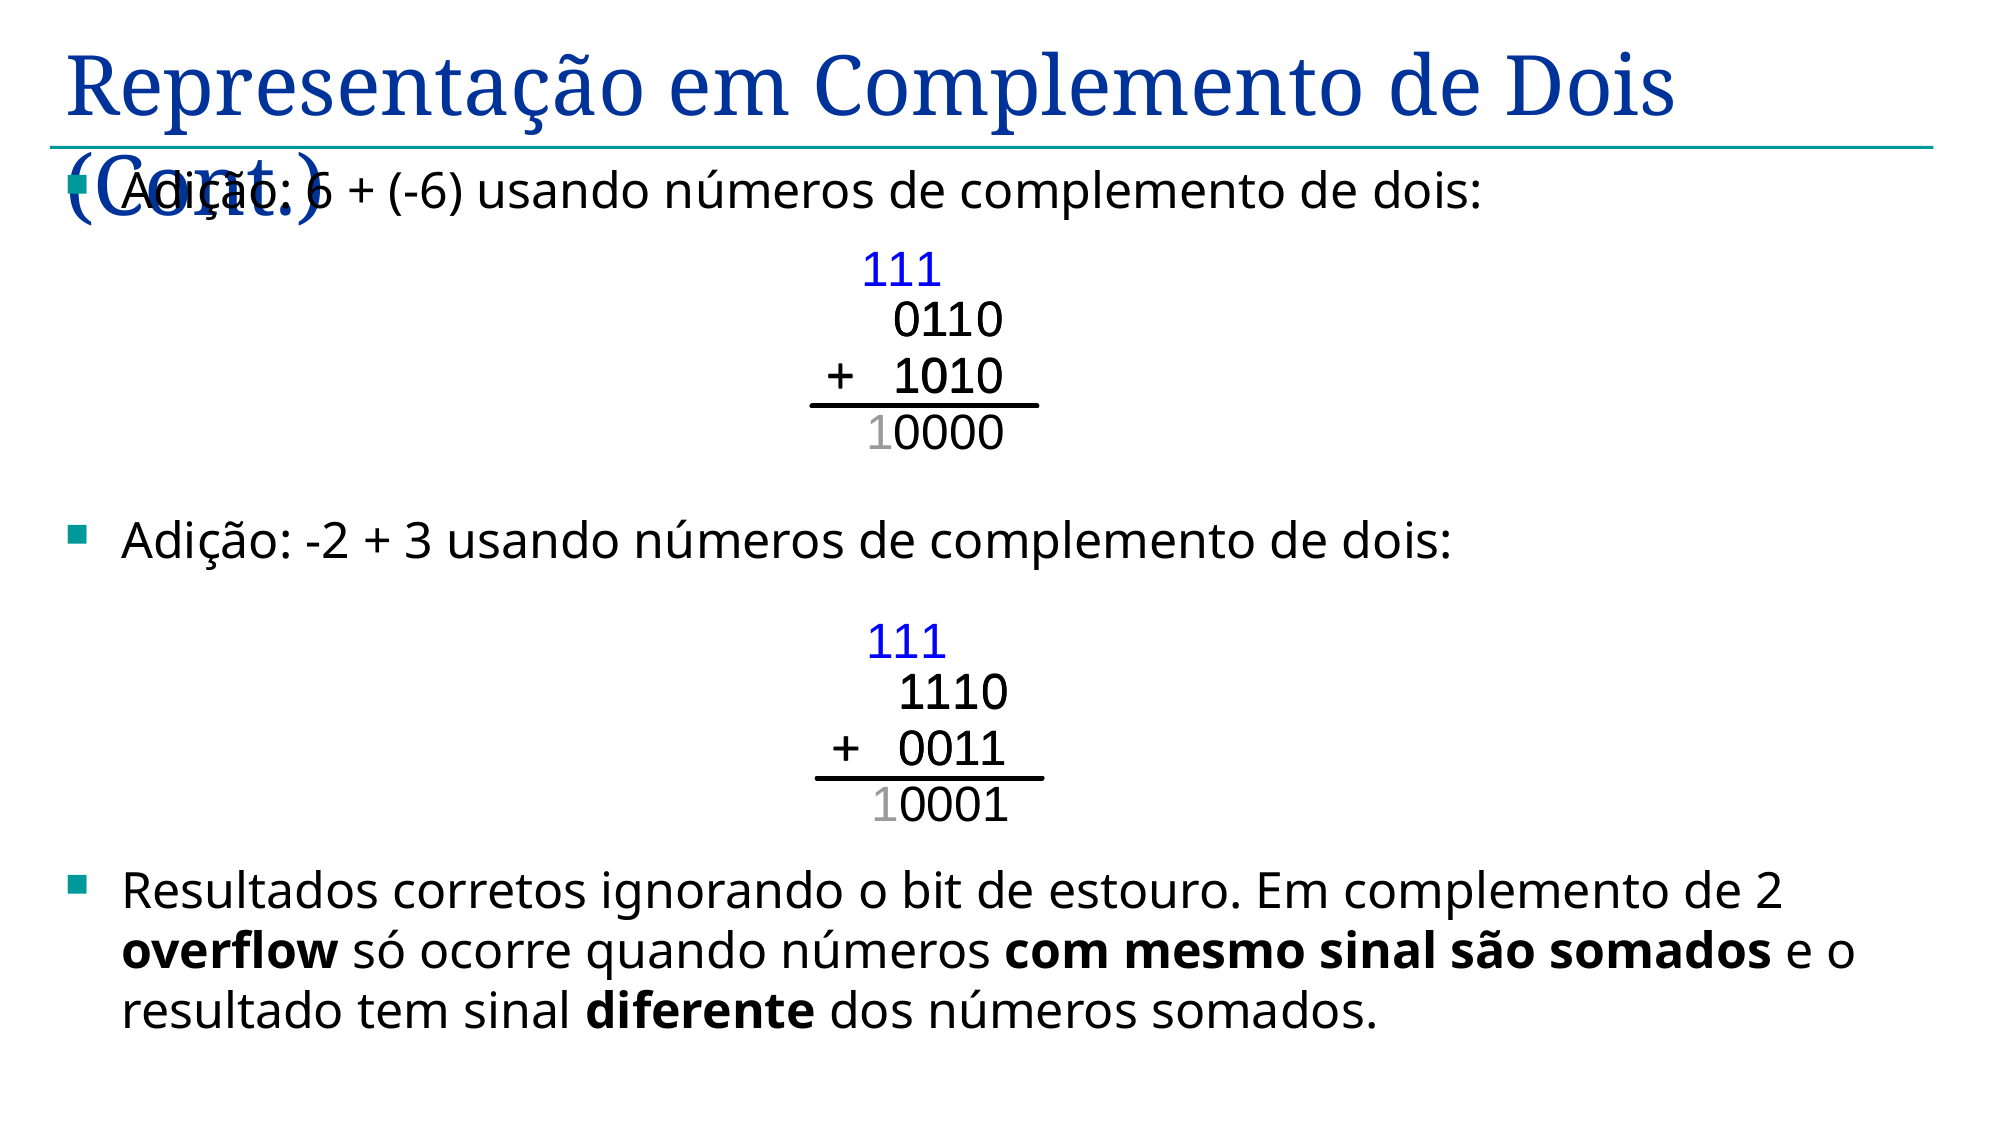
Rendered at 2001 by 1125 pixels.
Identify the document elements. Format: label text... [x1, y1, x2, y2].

list Adição: 6 + (-6) usando números de complemento de dois: Adição: -2 + 3 usando números de complemento de dois: Resultados corretos ignorando o bit de estouro. Em complemento de 2 overflow só ocorre quando números com mesmo sinal são somados e o resultado tem sinal diferente dos números somados. [50, 151, 1950, 1088]
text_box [776, 227, 1049, 475]
title Representação em Complemento de Dois (Cont.) [50, 24, 1934, 151]
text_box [781, 599, 1055, 848]
